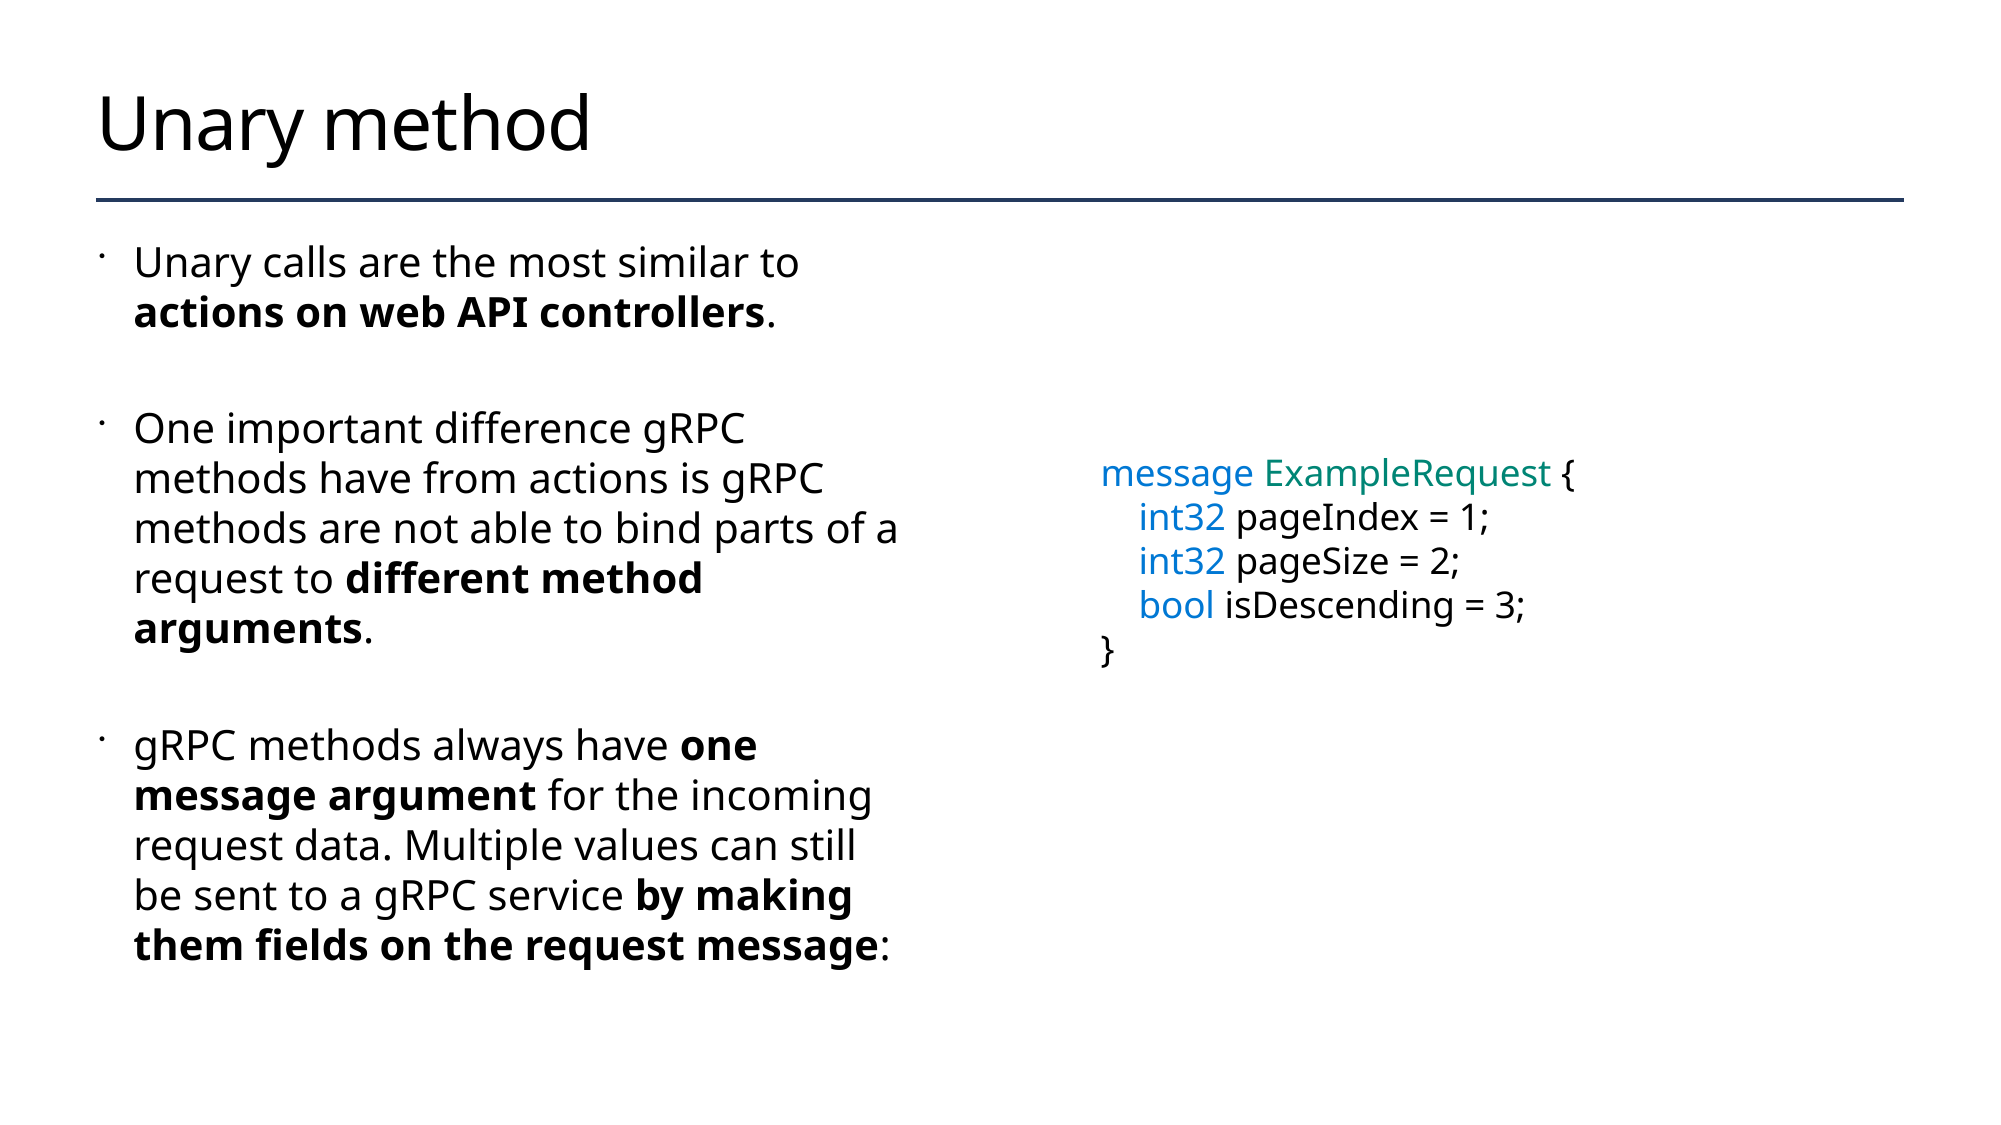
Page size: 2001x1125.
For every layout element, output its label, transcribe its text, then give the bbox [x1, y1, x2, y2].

text_box message ExampleRequest { int32 pageIndex = 1; int32 pageSize = 2; bool isDescending = 3; } [1085, 441, 2000, 678]
list Unary calls are the most similar to actions on web API controllers. One important difference gRPC methods have from actions is gRPC methods are not able to bind parts of a request to different method arguments. gRPC methods always have one message argument for the incoming request data. Multiple values can still be sent to a gRPC service by making them fields on the request message: [95, 235, 903, 933]
title Unary method [96, 75, 1904, 166]
